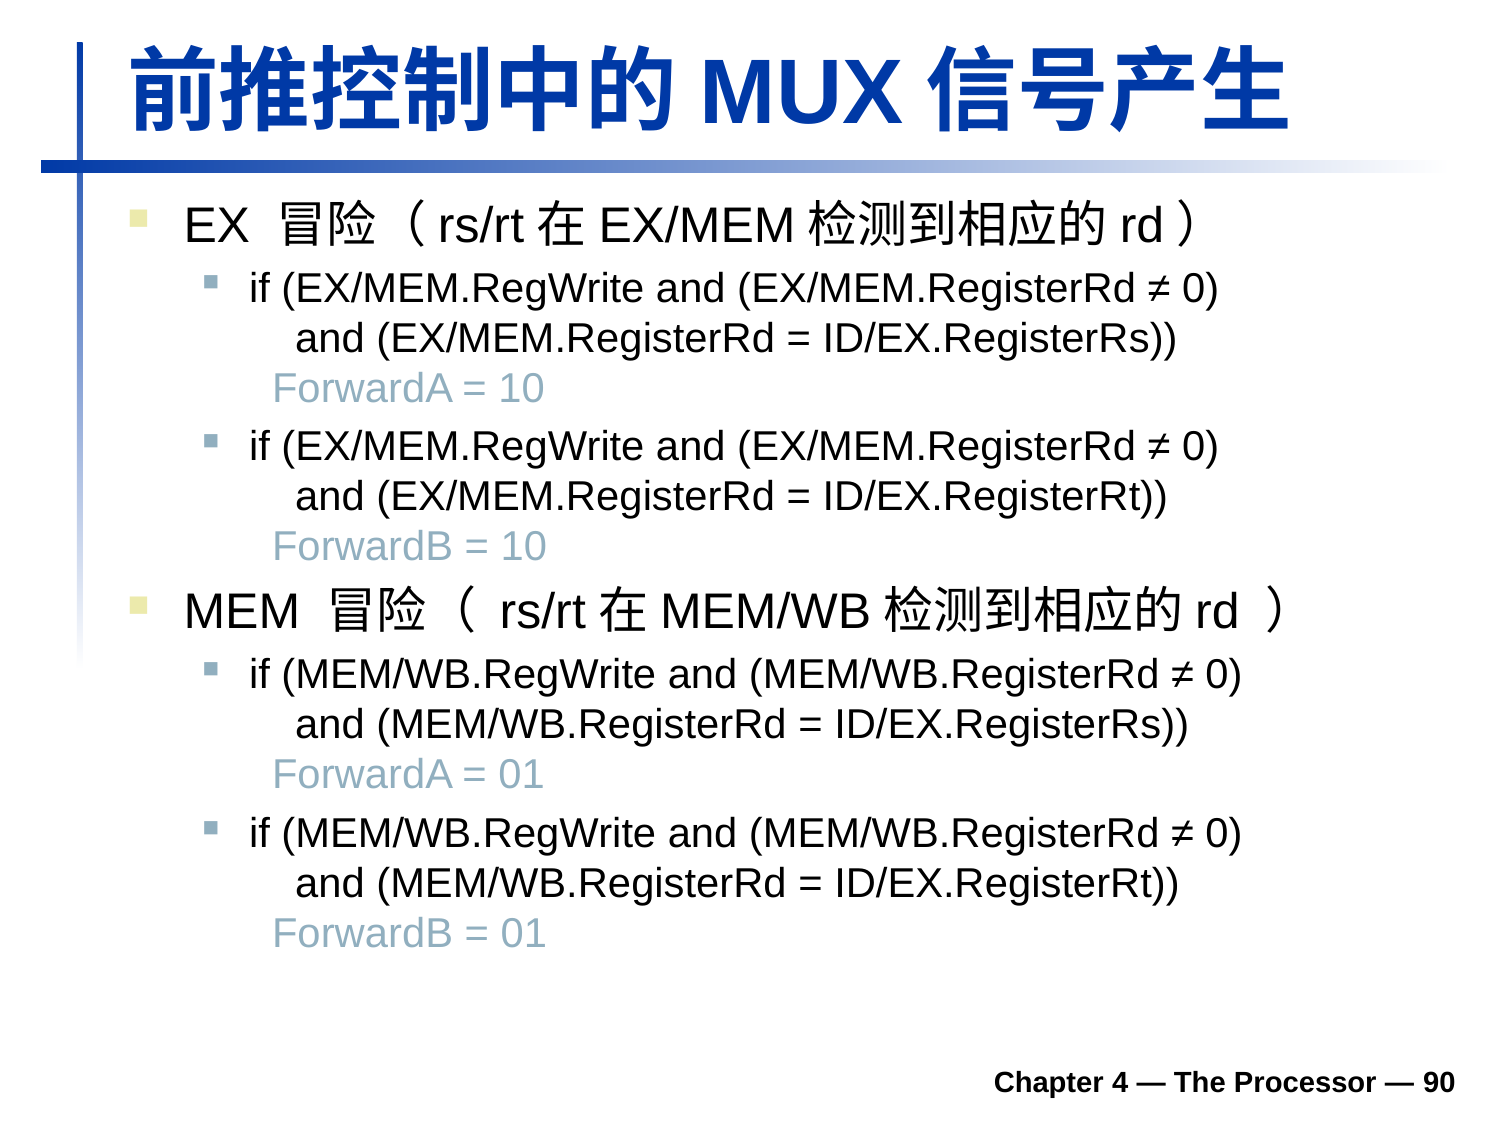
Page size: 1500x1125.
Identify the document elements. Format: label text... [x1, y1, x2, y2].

list EX 冒险（rs/rt在EX/MEM检测到相应的rd） if (EX/MEM.RegWrite and (EX/MEM.RegisterRd ≠ 0) and (EX/MEM.RegisterRd = ID/EX.RegisterRs)) ForwardA = 10 if (EX/MEM.RegWrite and (EX/MEM.RegisterRd ≠ 0) and (EX/MEM.RegisterRd = ID/EX.RegisterRt)) ForwardB = 10 MEM 冒险（ rs/rt在MEM/WB检测到相应的rd ） if (MEM/WB.RegWrite and (MEM/WB.RegisterRd ≠ 0) and (MEM/WB.RegisterRd = ID/EX.RegisterRs)) ForwardA = 01 if (MEM/WB.RegWrite and (MEM/WB.RegisterRd ≠ 0) and (MEM/WB.RegisterRd = ID/EX.RegisterRt)) ForwardB = 01 [112, 184, 1469, 1024]
footer Chapter 4 — The Processor — 90 [277, 1046, 1471, 1106]
title 前推控制中的MUX信号产生 [112, 22, 1468, 149]
